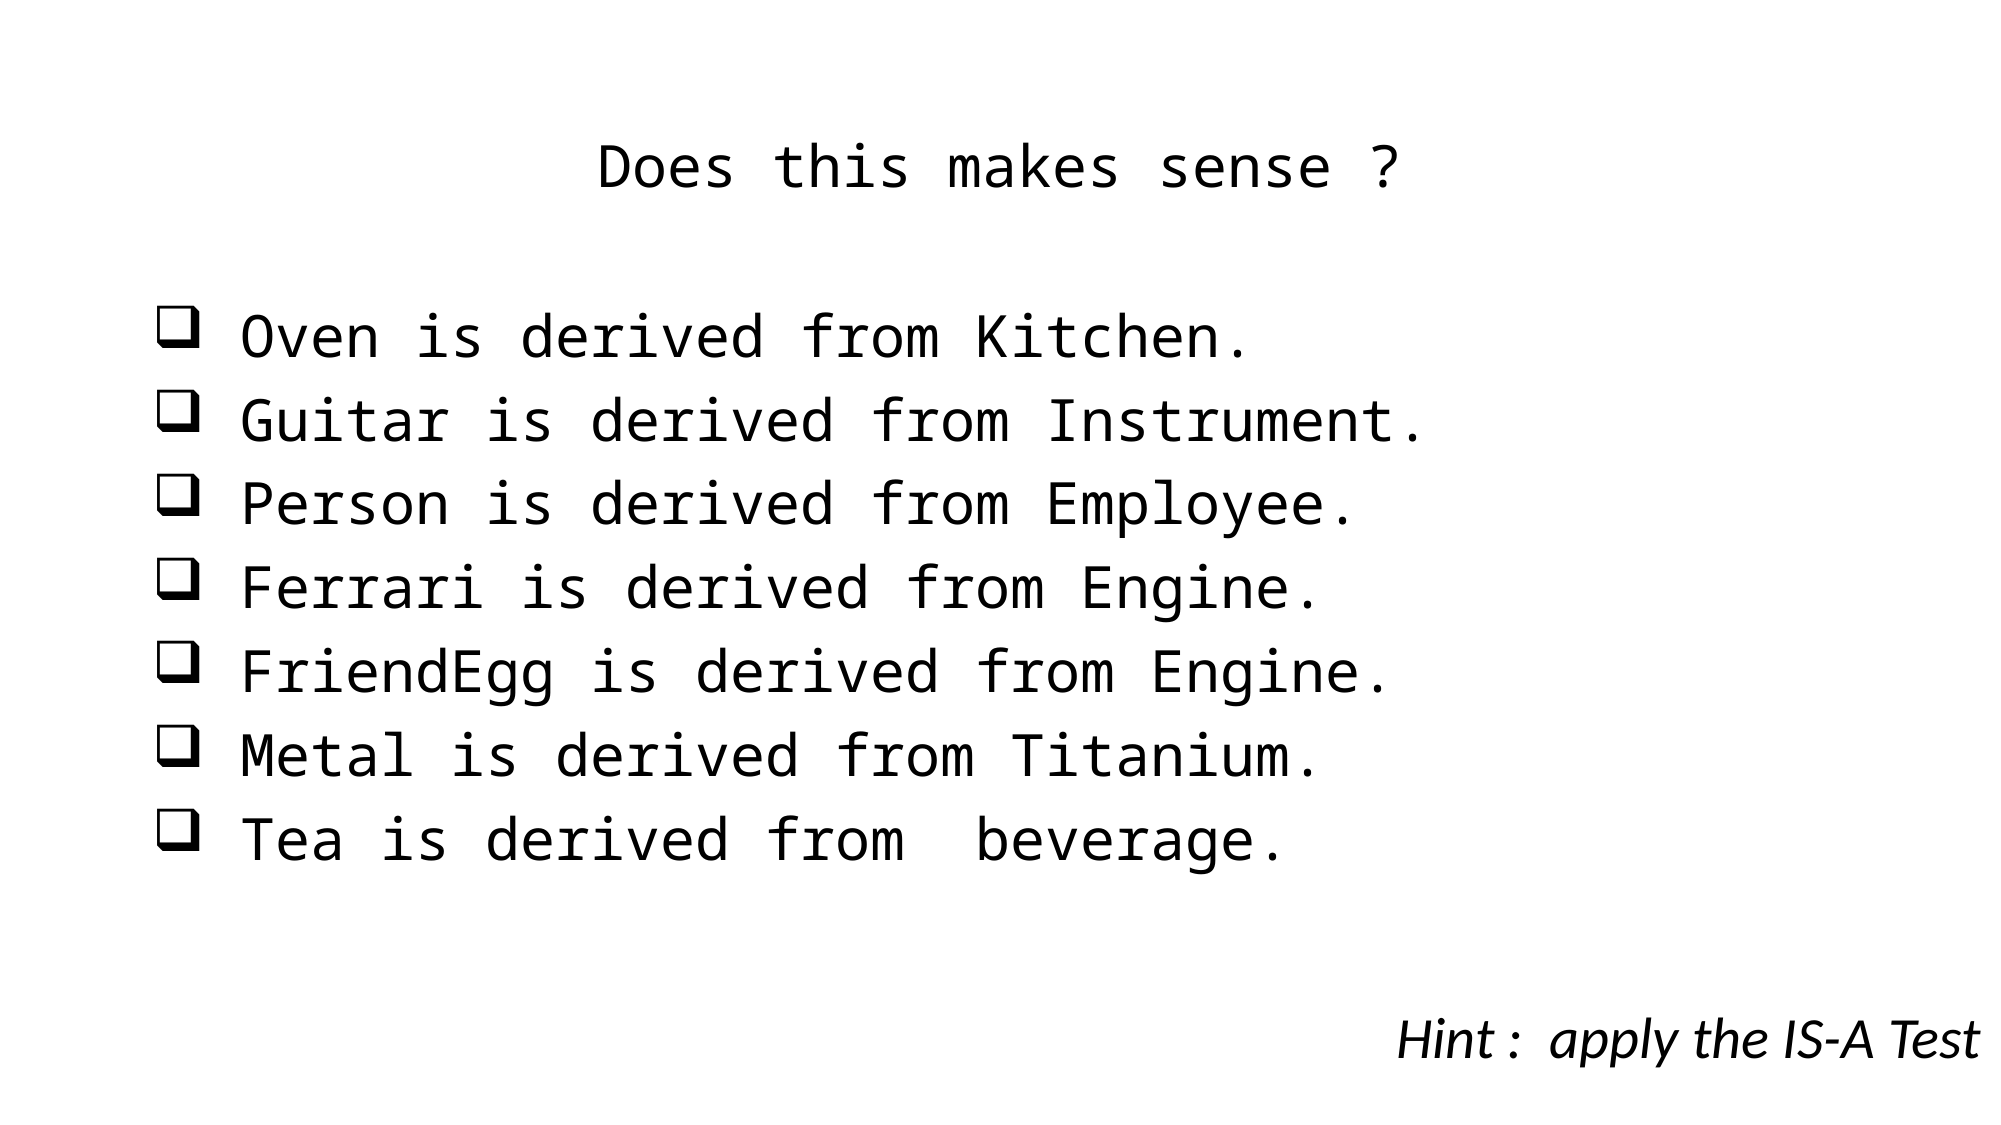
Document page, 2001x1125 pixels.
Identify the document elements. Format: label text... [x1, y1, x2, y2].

list Oven is derived from Kitchen. Guitar is derived from Instrument. Person is derived from Employee. Ferrari is derived from Engine. FriendEgg is derived from Engine. Metal is derived from Titanium. Tea is derived from beverage. [137, 299, 1863, 1014]
text_box Hint : apply the IS-A Test [1381, 992, 1997, 1078]
title Does this makes sense ? [137, 59, 1863, 278]
